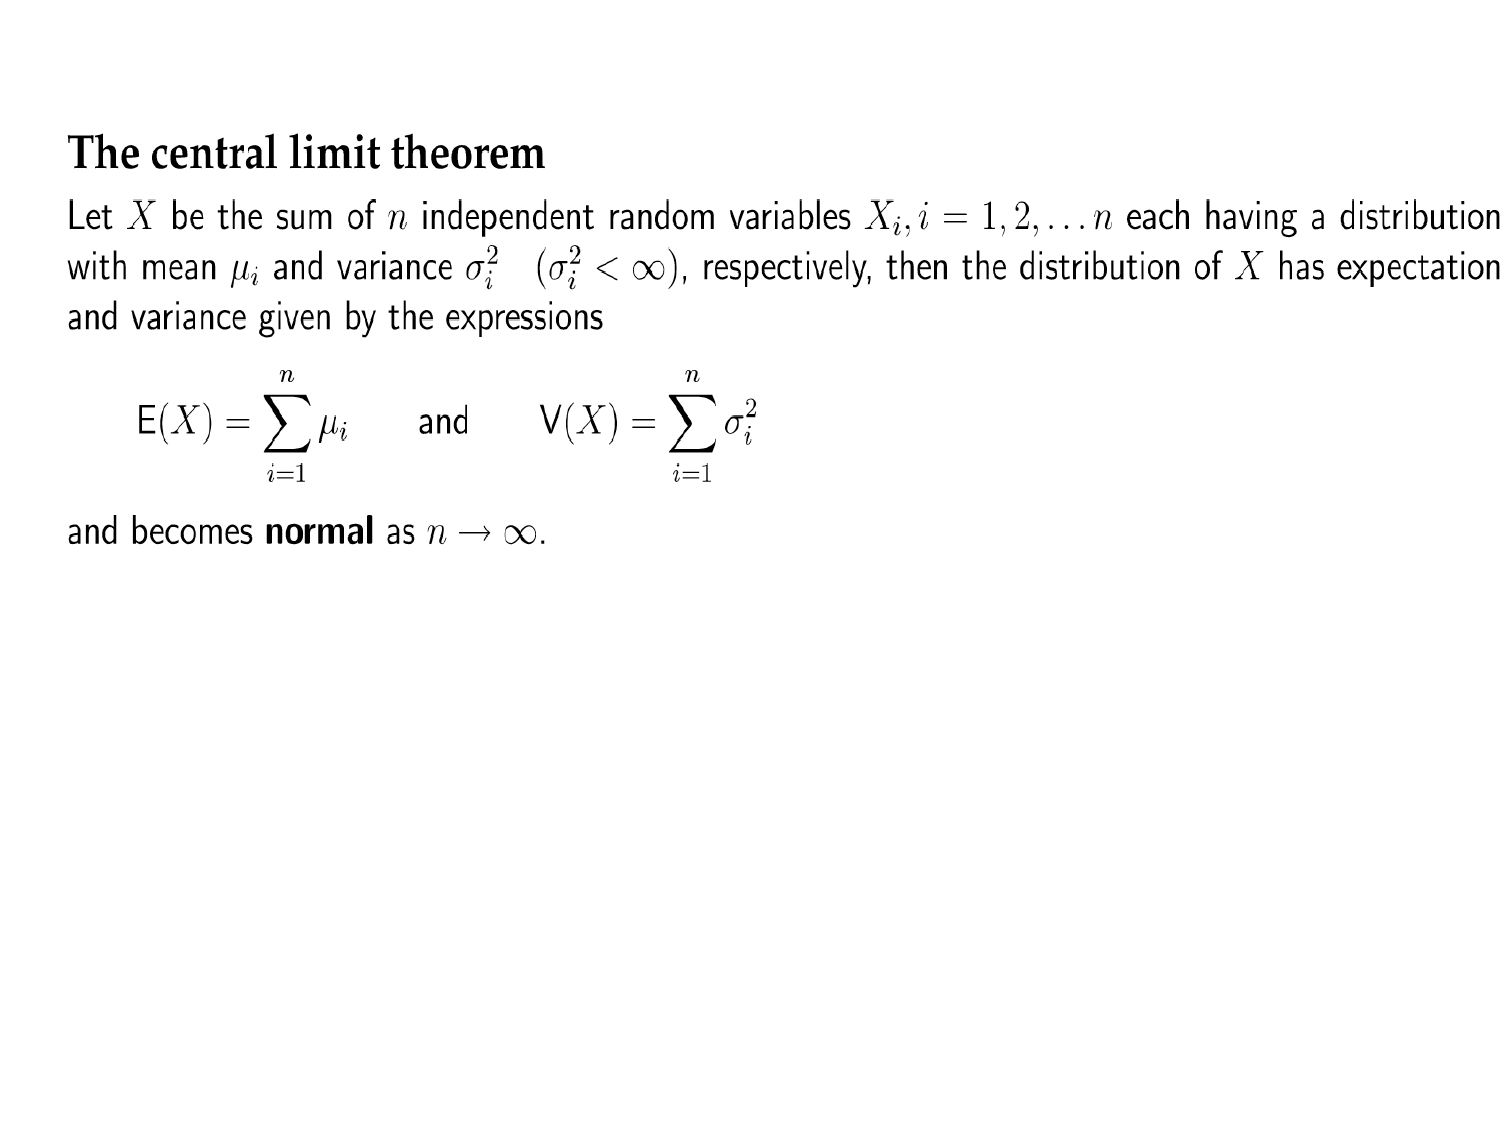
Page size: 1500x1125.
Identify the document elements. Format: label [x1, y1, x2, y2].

picture [0, 105, 1500, 560]
